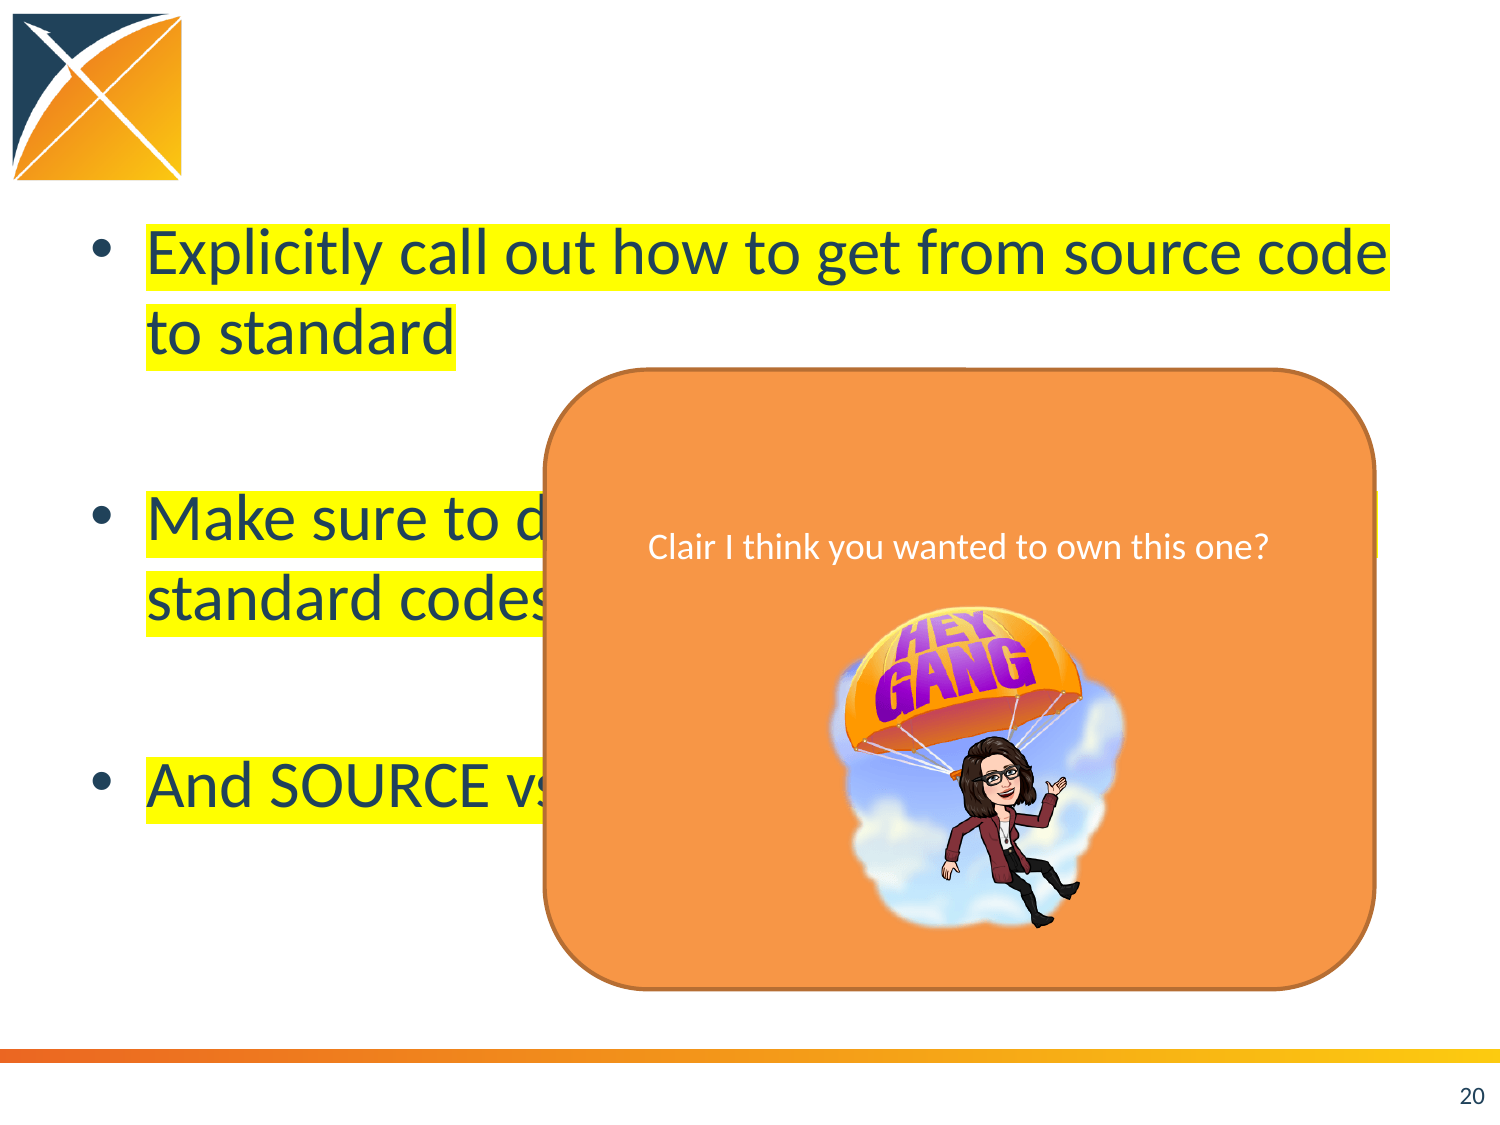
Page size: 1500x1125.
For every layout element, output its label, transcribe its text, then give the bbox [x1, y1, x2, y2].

list Explicitly call out how to get from source code to standard Make sure to drive home that we need to use standard codes for analysis And SOURCE vs STANDARD [75, 200, 1425, 1005]
slide_number 20 [1149, 1065, 1500, 1125]
picture [805, 602, 1144, 940]
picture [0, 0, 206, 200]
text_box Clair I think you wanted to own this one? [542, 367, 1377, 992]
